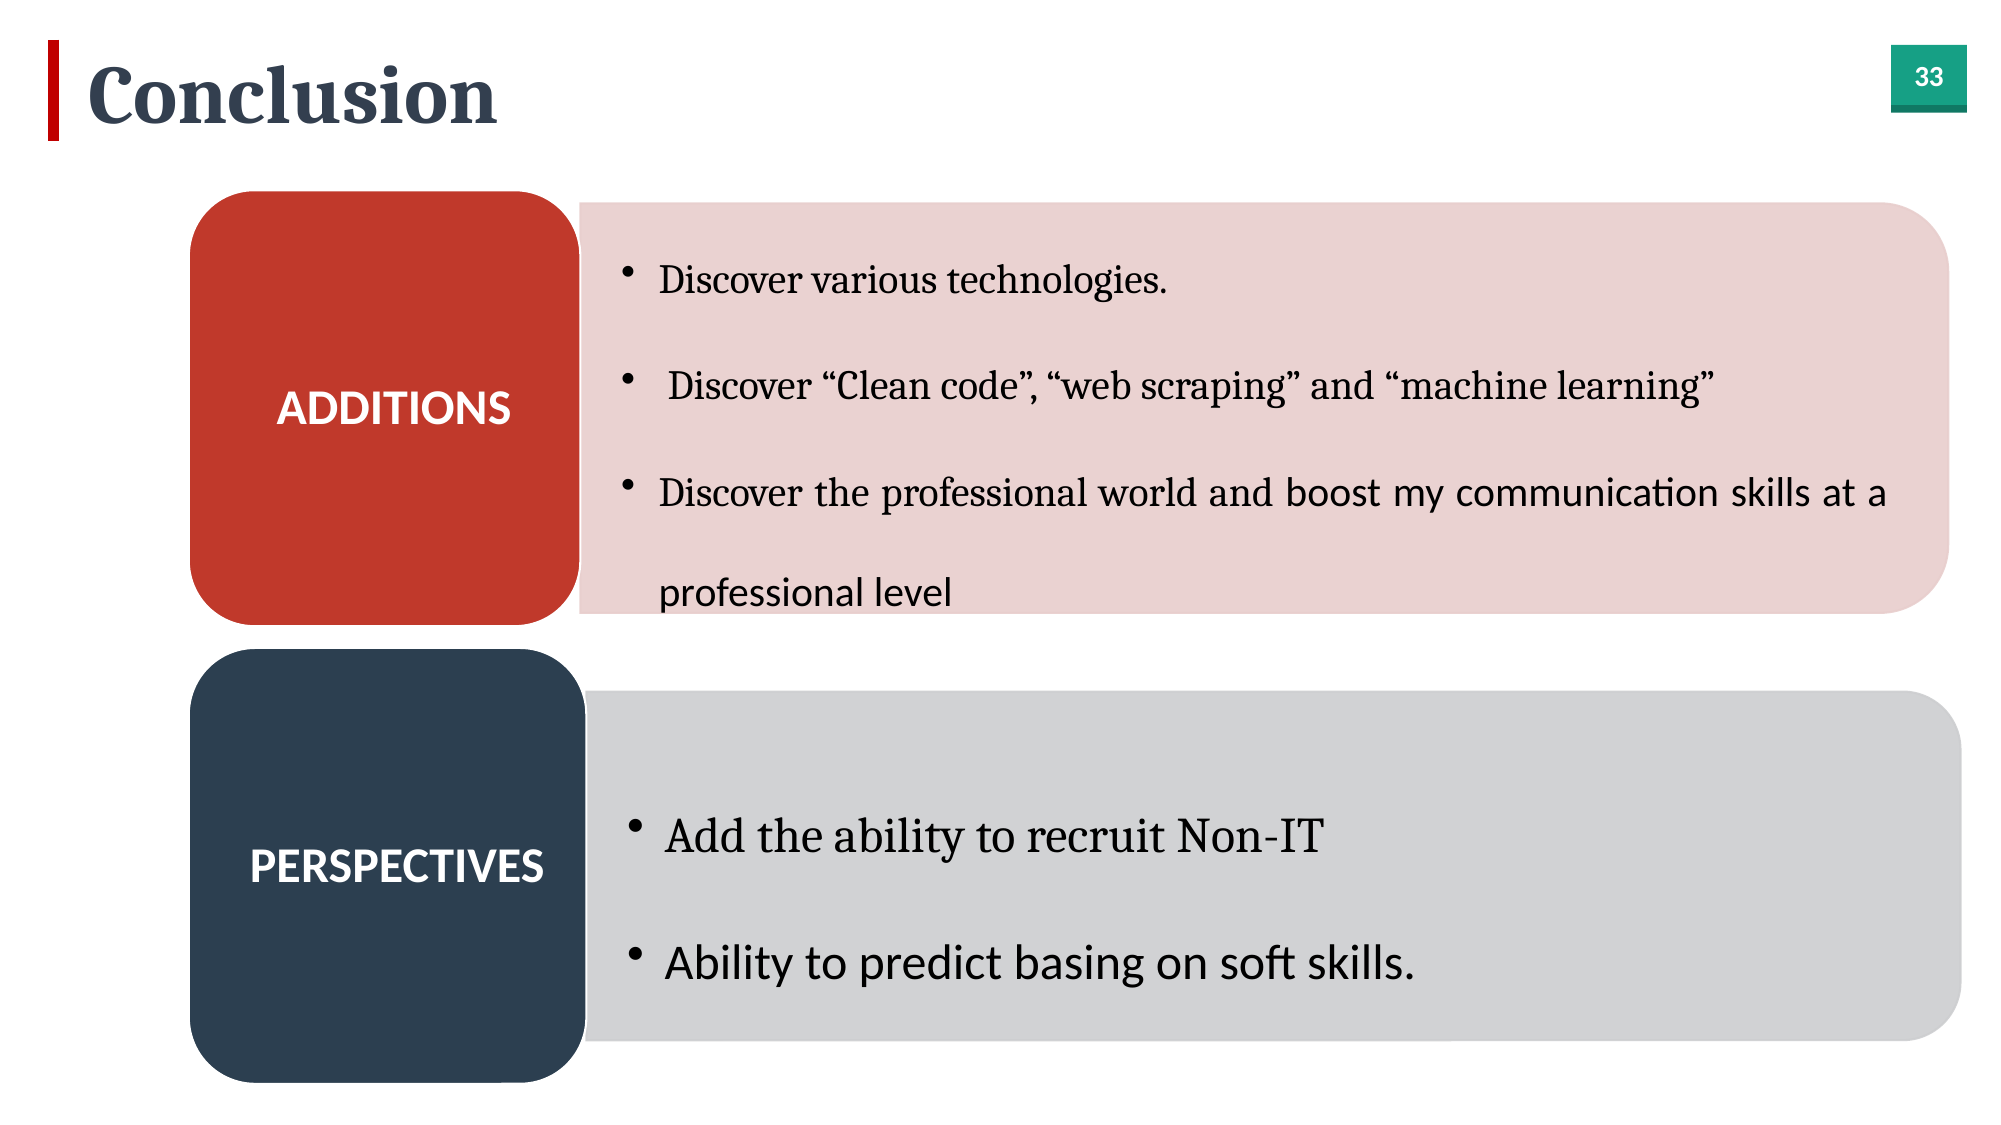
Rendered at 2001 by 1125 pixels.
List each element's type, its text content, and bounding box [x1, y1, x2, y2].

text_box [188, 190, 1961, 1084]
text_box Conclusion [88, 40, 1056, 141]
